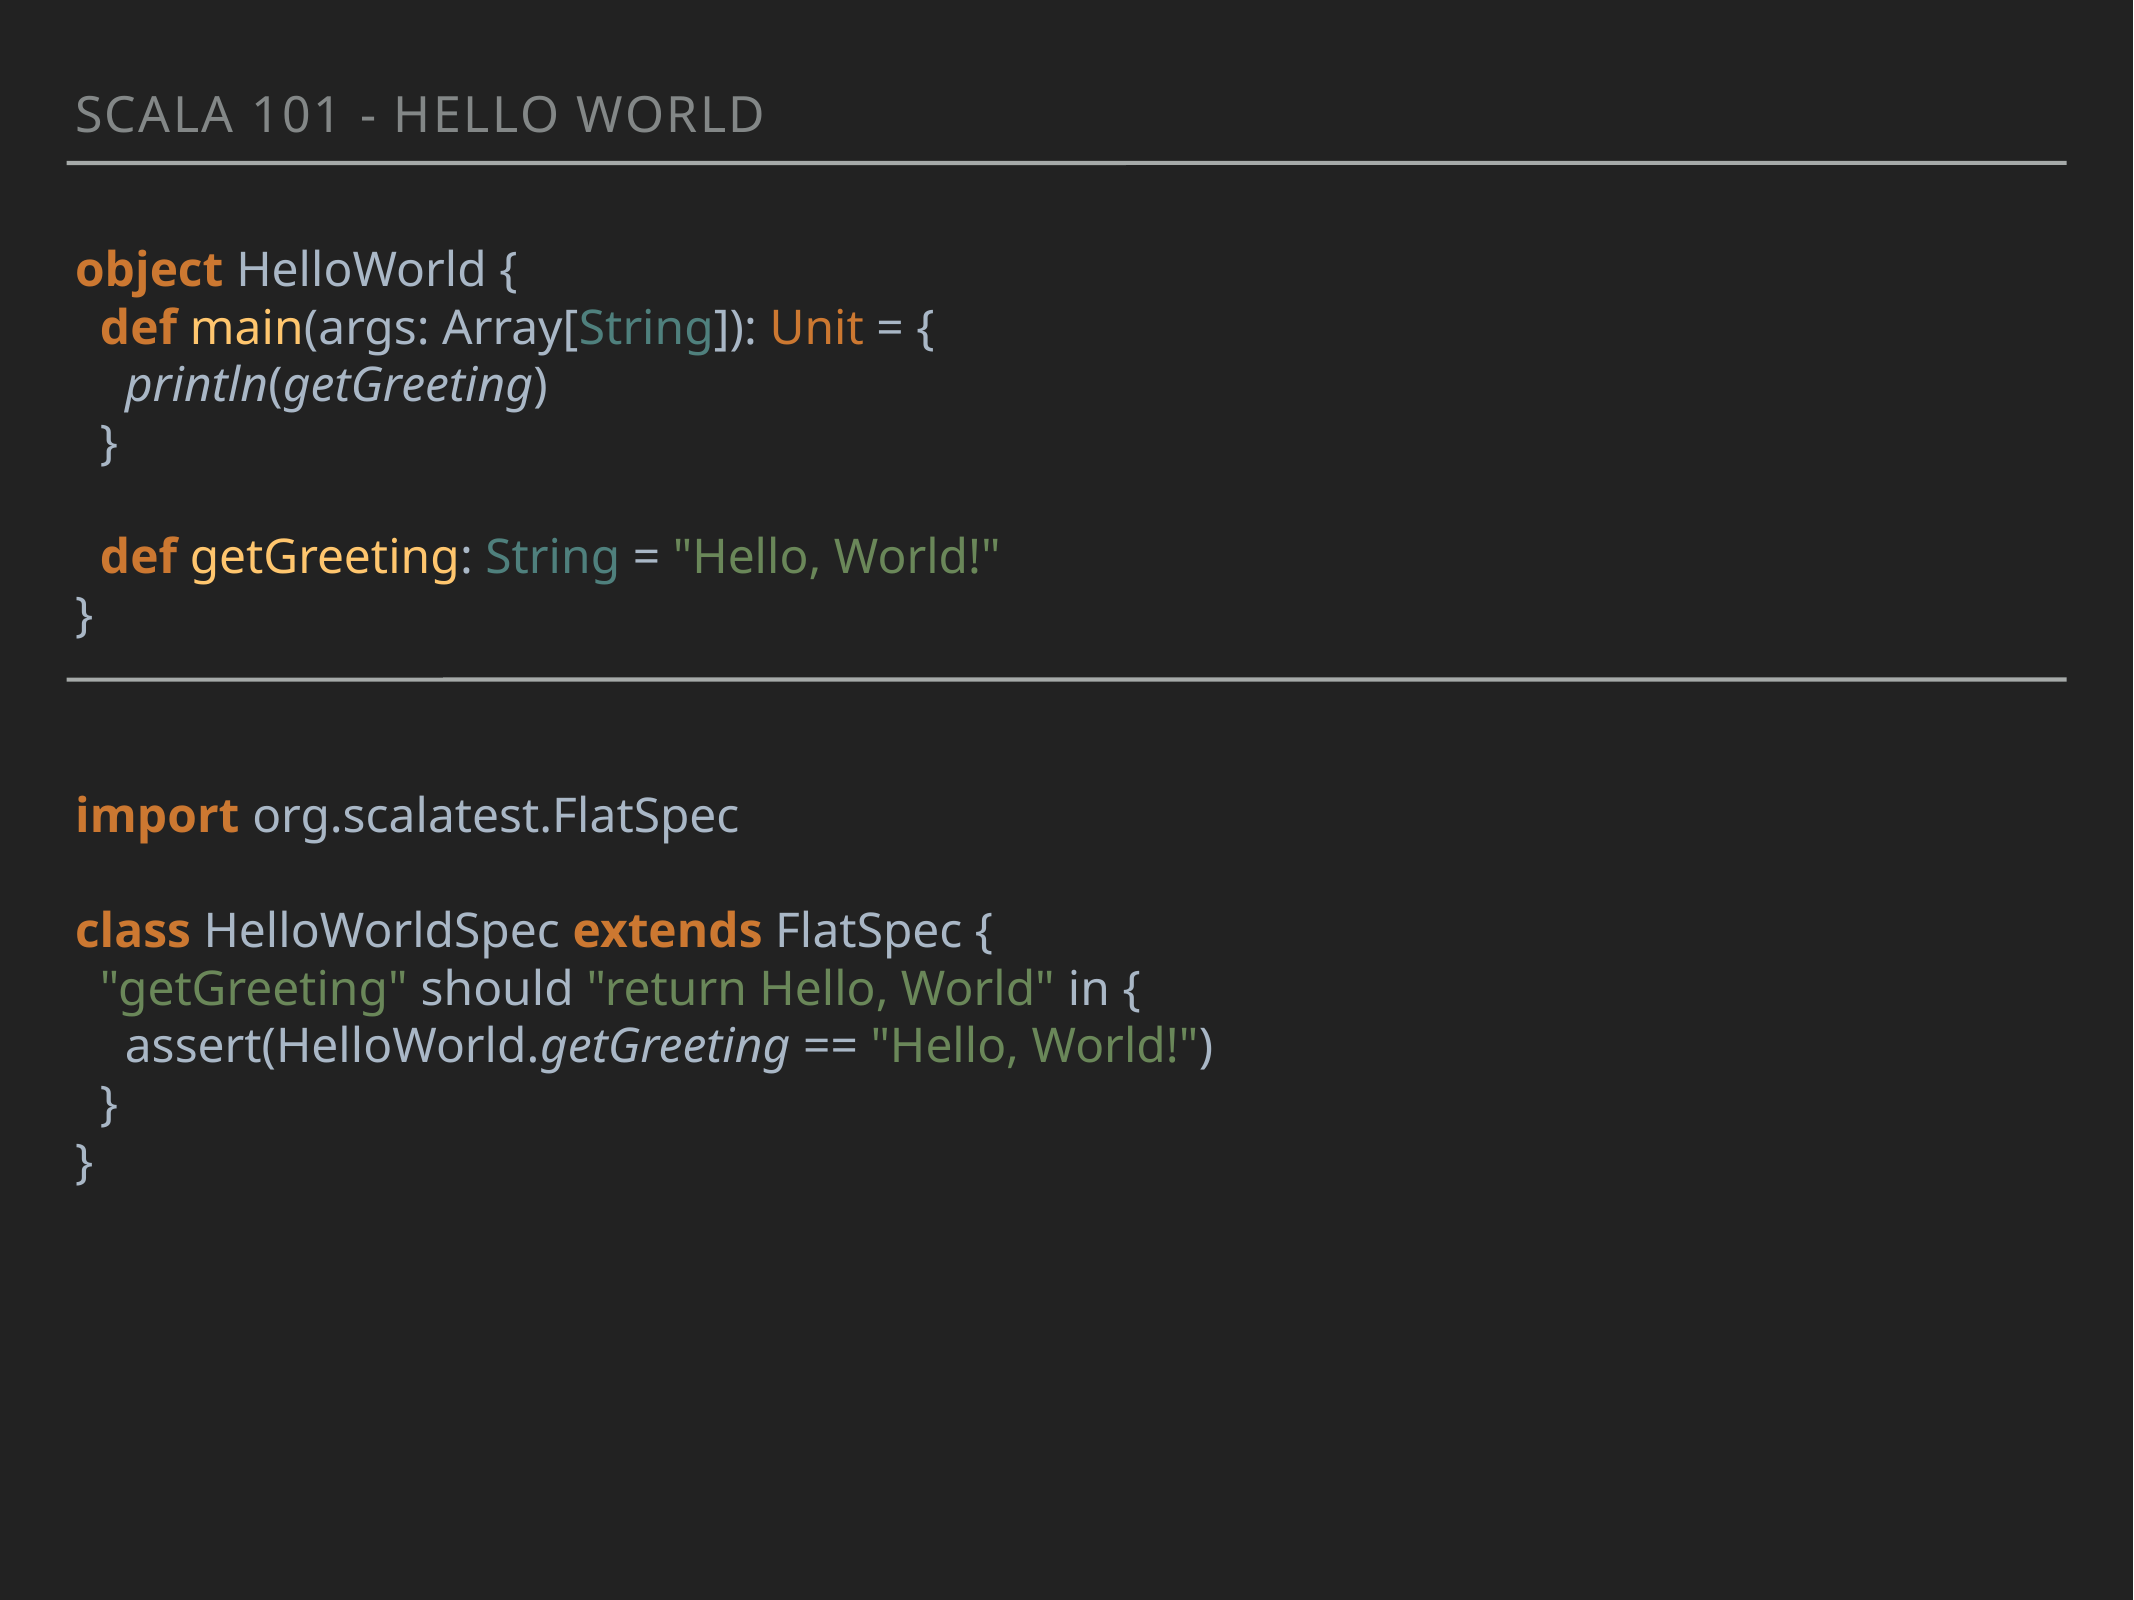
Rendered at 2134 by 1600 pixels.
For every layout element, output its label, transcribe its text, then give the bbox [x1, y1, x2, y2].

list Scala 101 - Hello World [66, 74, 1901, 151]
text_box import org.scalatest.FlatSpec class HelloWorldSpec extends FlatSpec { "getGreeting" should "return Hello, World" in { assert(HelloWorld.getGreeting == "Hello, World!") } } [66, 776, 2067, 1242]
list object HelloWorld { def main(args: Array[String]): Unit = { println(getGreeting) } def getGreeting: String = "Hello, World!" } [66, 229, 2068, 697]
